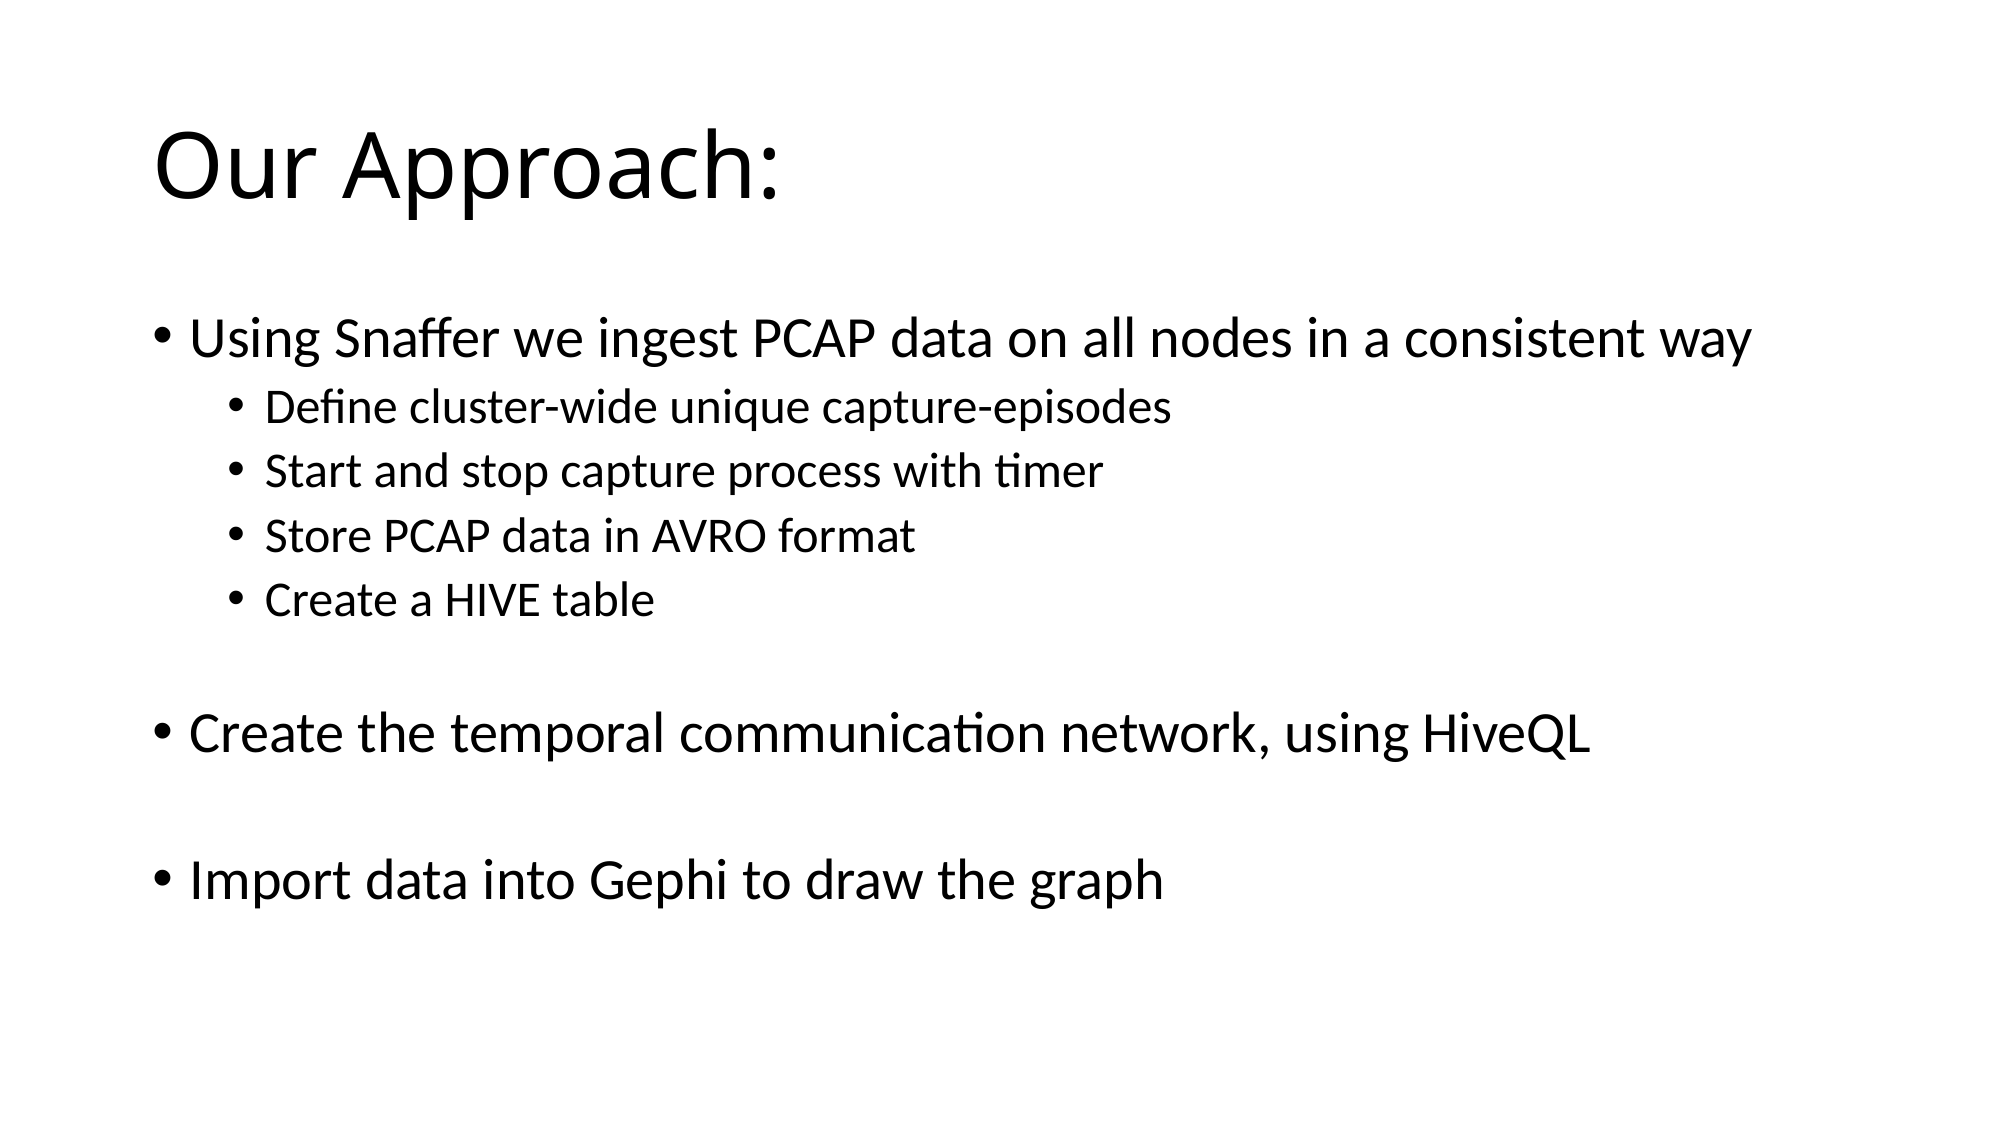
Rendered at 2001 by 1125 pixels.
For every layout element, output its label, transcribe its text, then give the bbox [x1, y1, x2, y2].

list Using Snaffer we ingest PCAP data on all nodes in a consistent way Define cluster-wide unique capture-episodes Start and stop capture process with timer Store PCAP data in AVRO format Create a HIVE table Create the temporal communication network, using HiveQL Import data into Gephi to draw the graph [137, 299, 1863, 1014]
title Our Approach: [137, 59, 1863, 278]
